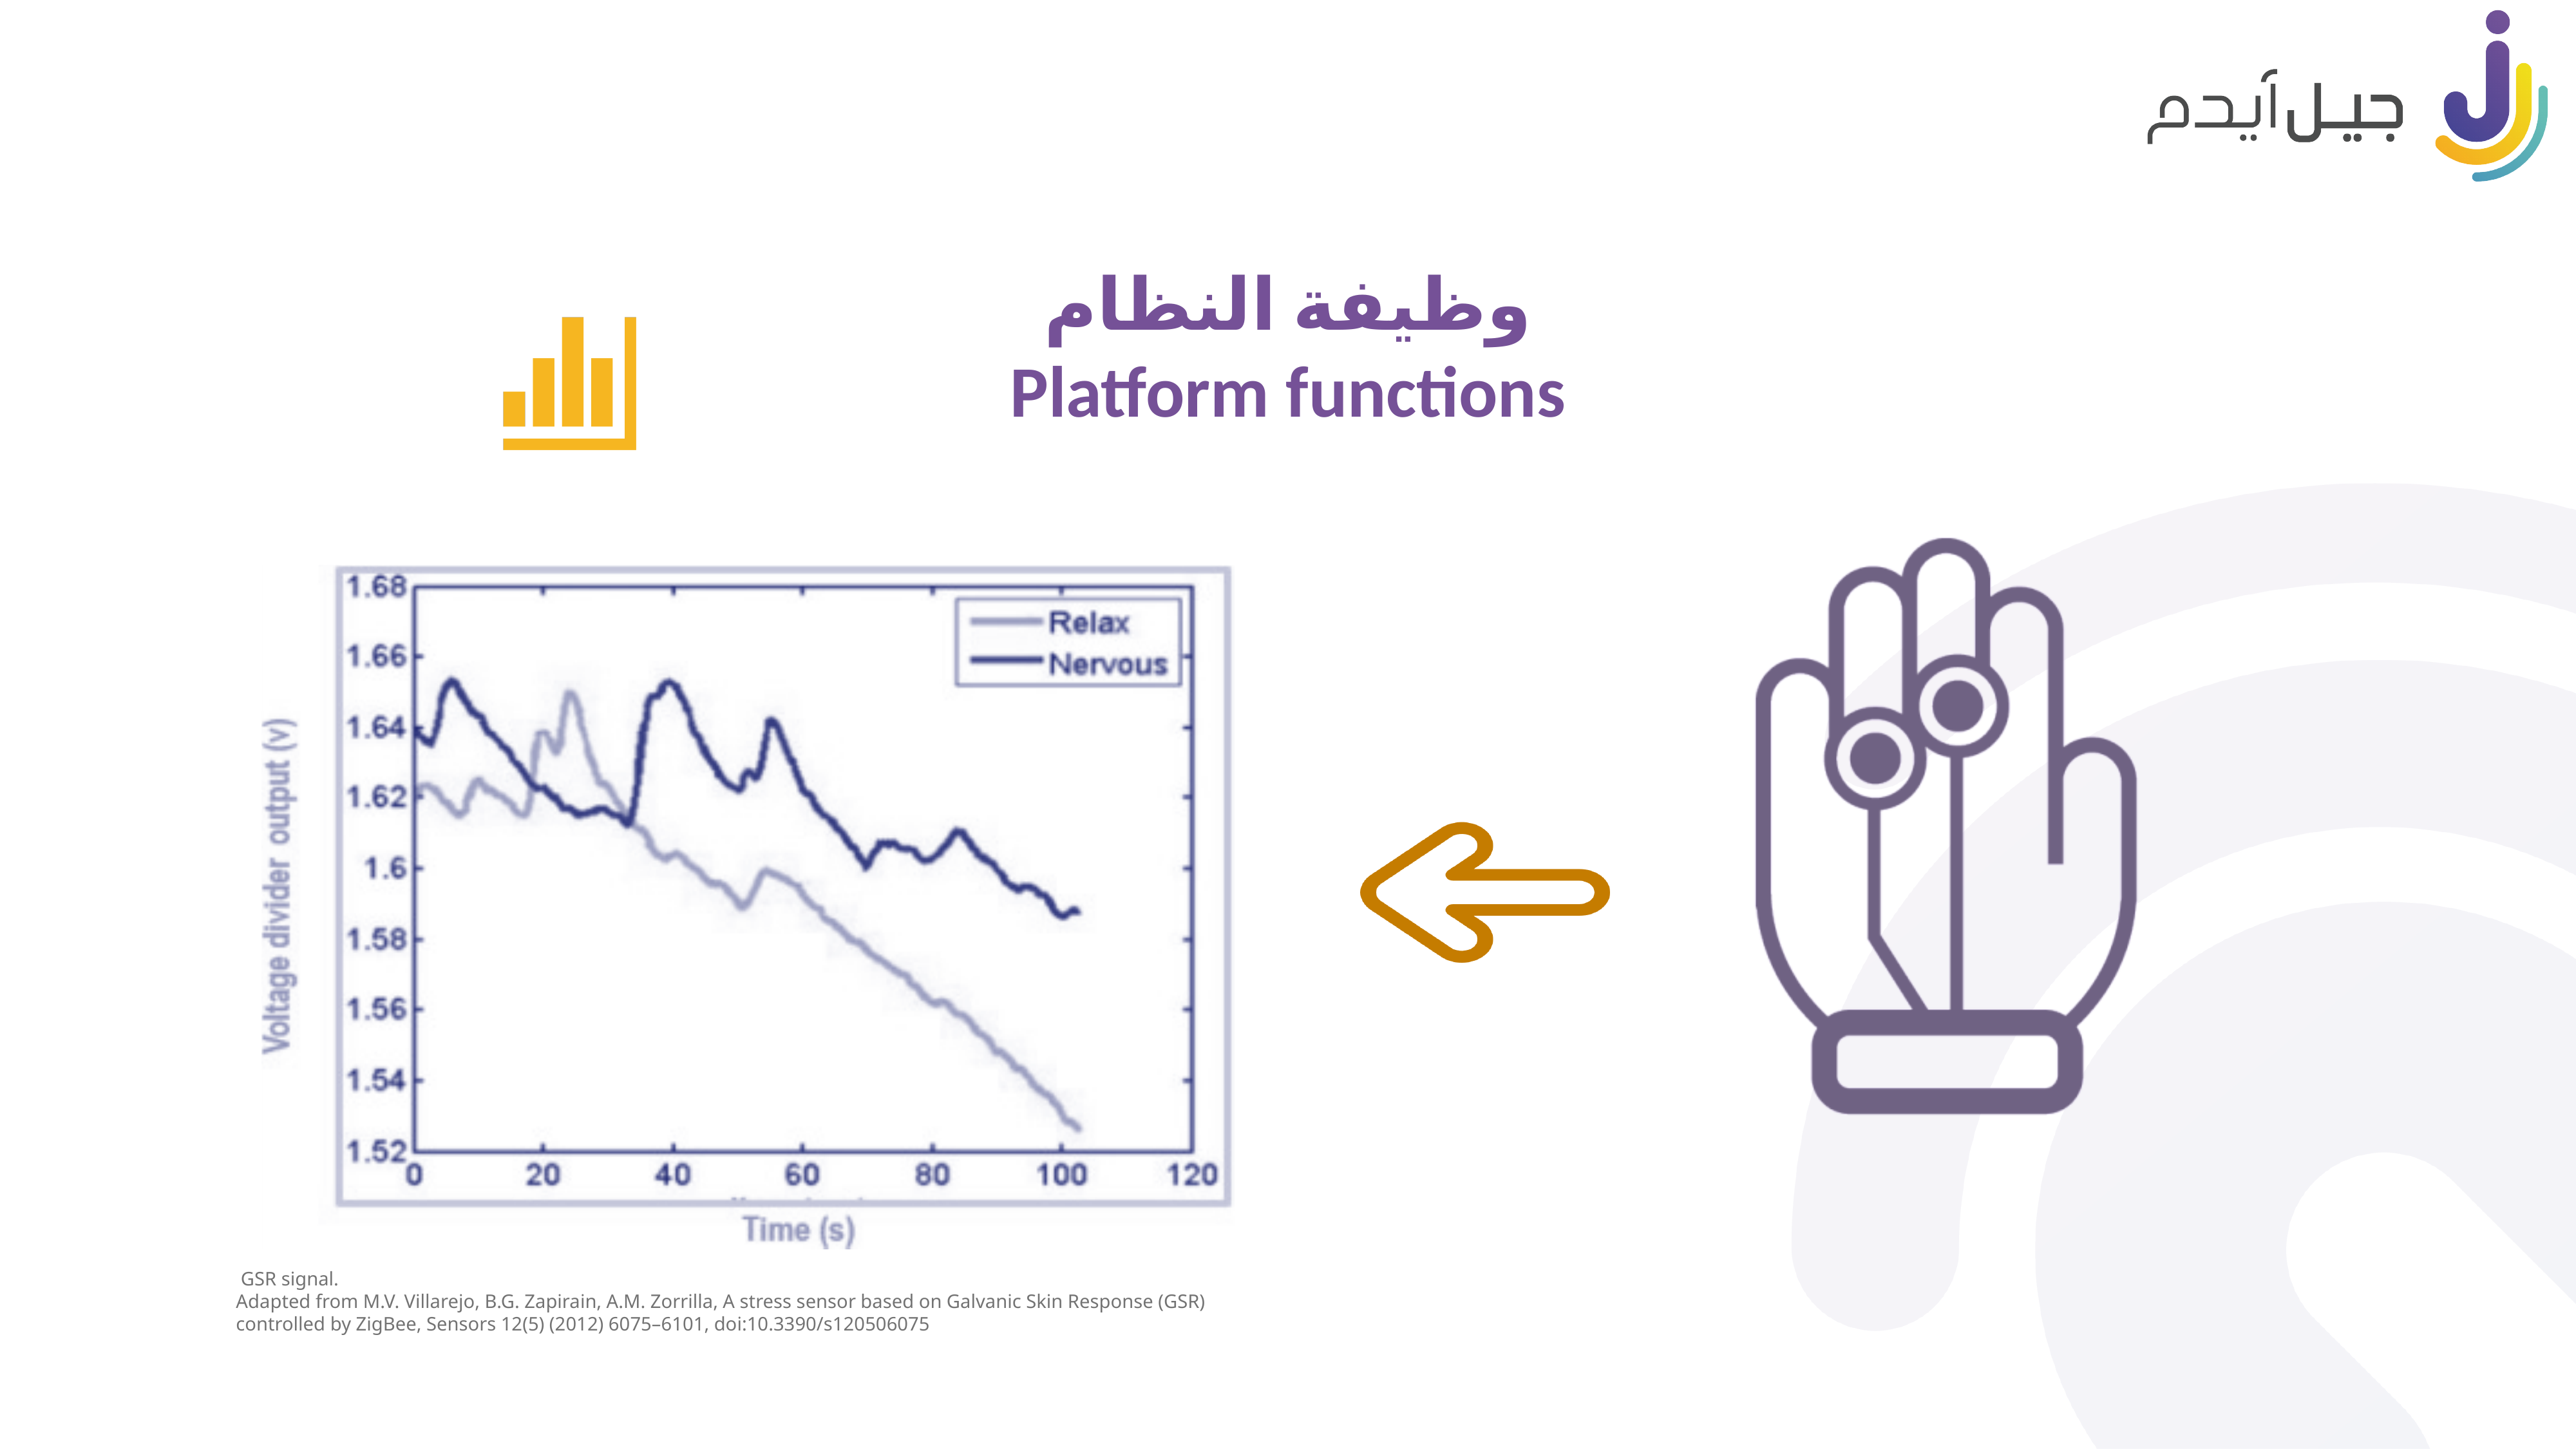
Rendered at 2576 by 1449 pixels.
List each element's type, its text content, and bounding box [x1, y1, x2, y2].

text_box GSR signal. Adapted from M.V. Villarejo, B.G. Zapirain, A.M. Zorrilla, A stress sensor based on Galvanic Skin Response (GSR) controlled by ZigBee, Sensors 12(5) (2012) 6075–6101, doi:10.3390/s120506075 [226, 1262, 1288, 1340]
picture [261, 564, 1235, 1249]
picture [0, 0, 663, 477]
text_box وظيفة النظام Platform functions [932, 252, 1644, 437]
picture [2132, 0, 2563, 188]
picture [1716, 437, 2186, 1191]
picture [1360, 799, 1611, 986]
